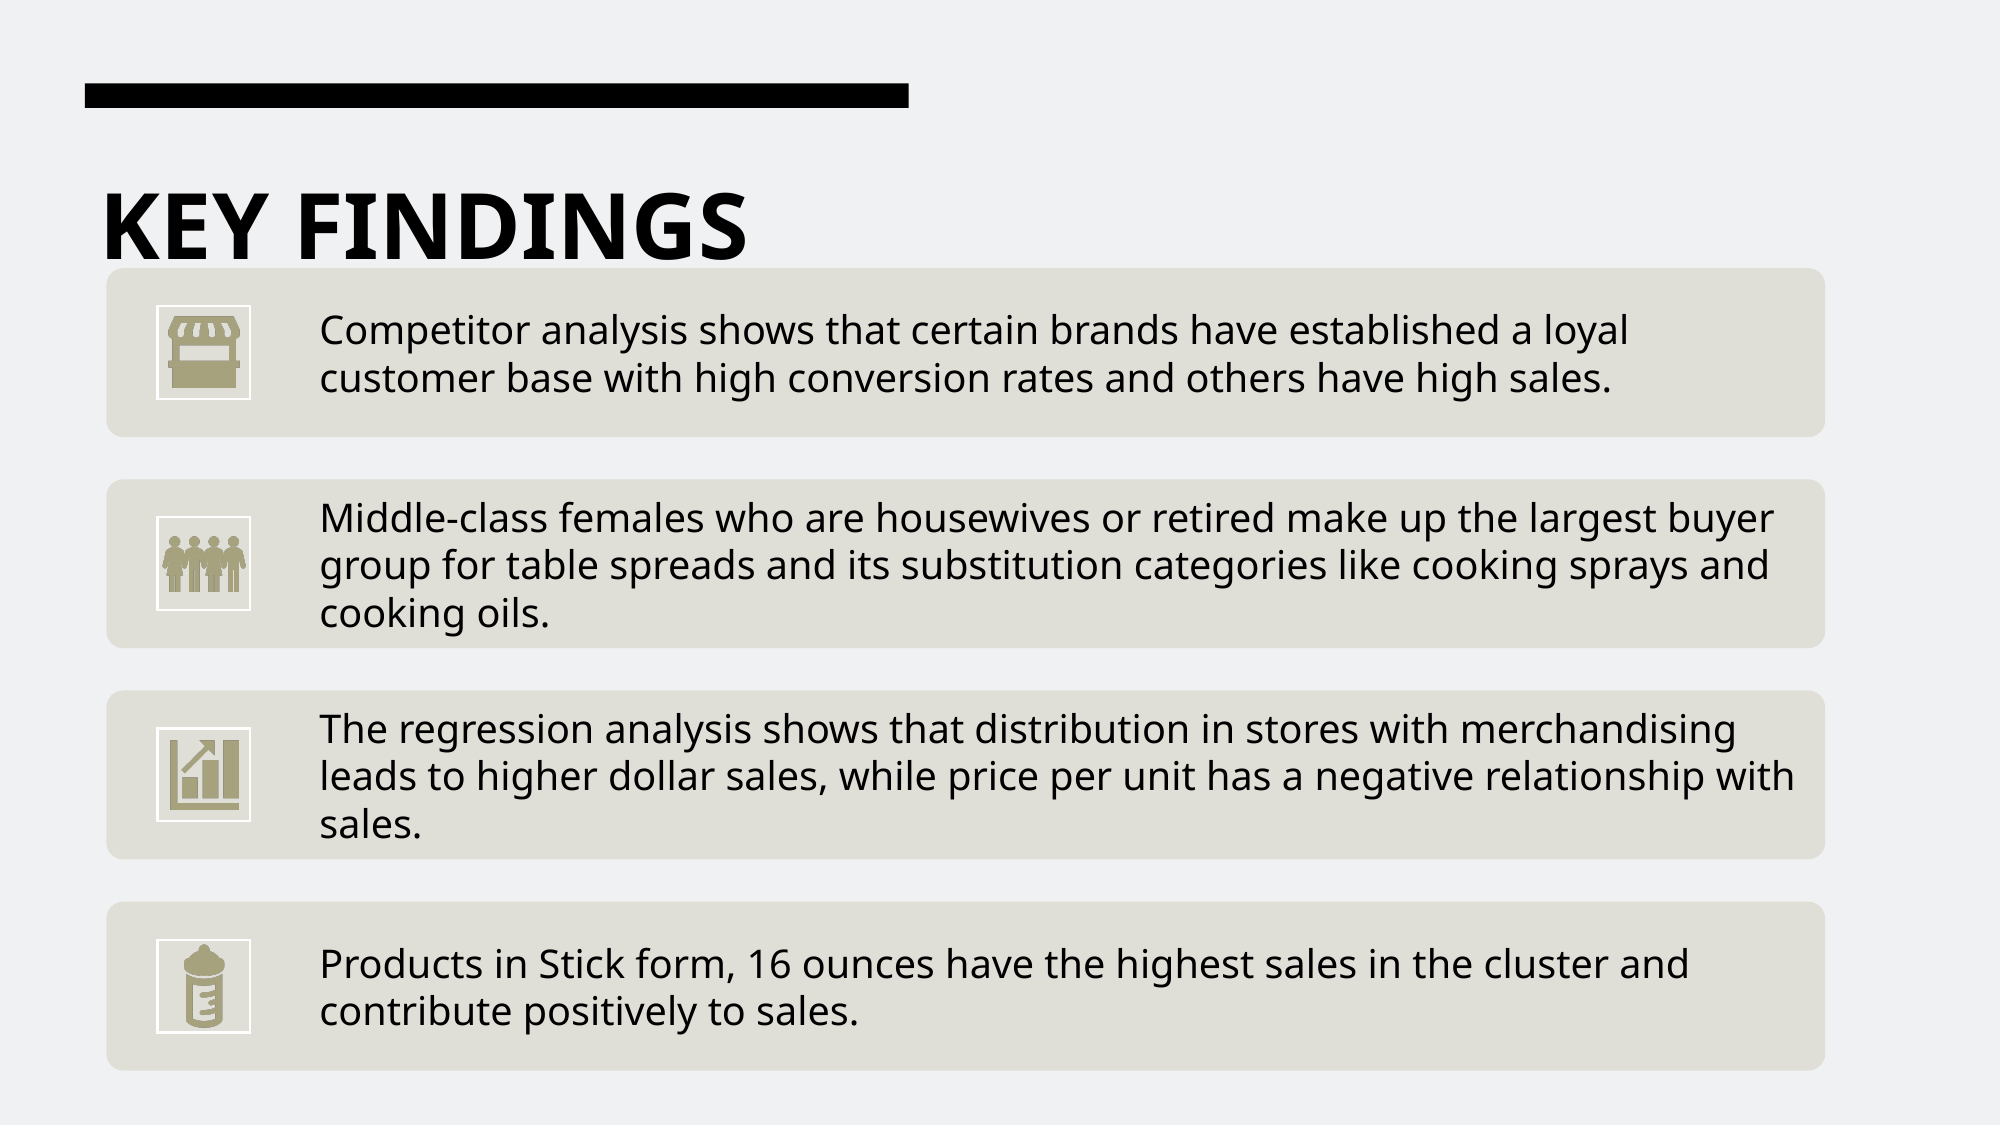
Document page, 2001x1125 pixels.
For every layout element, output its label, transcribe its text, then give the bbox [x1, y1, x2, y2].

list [106, 267, 1826, 1071]
title KEY FINDINGS [84, 160, 909, 533]
